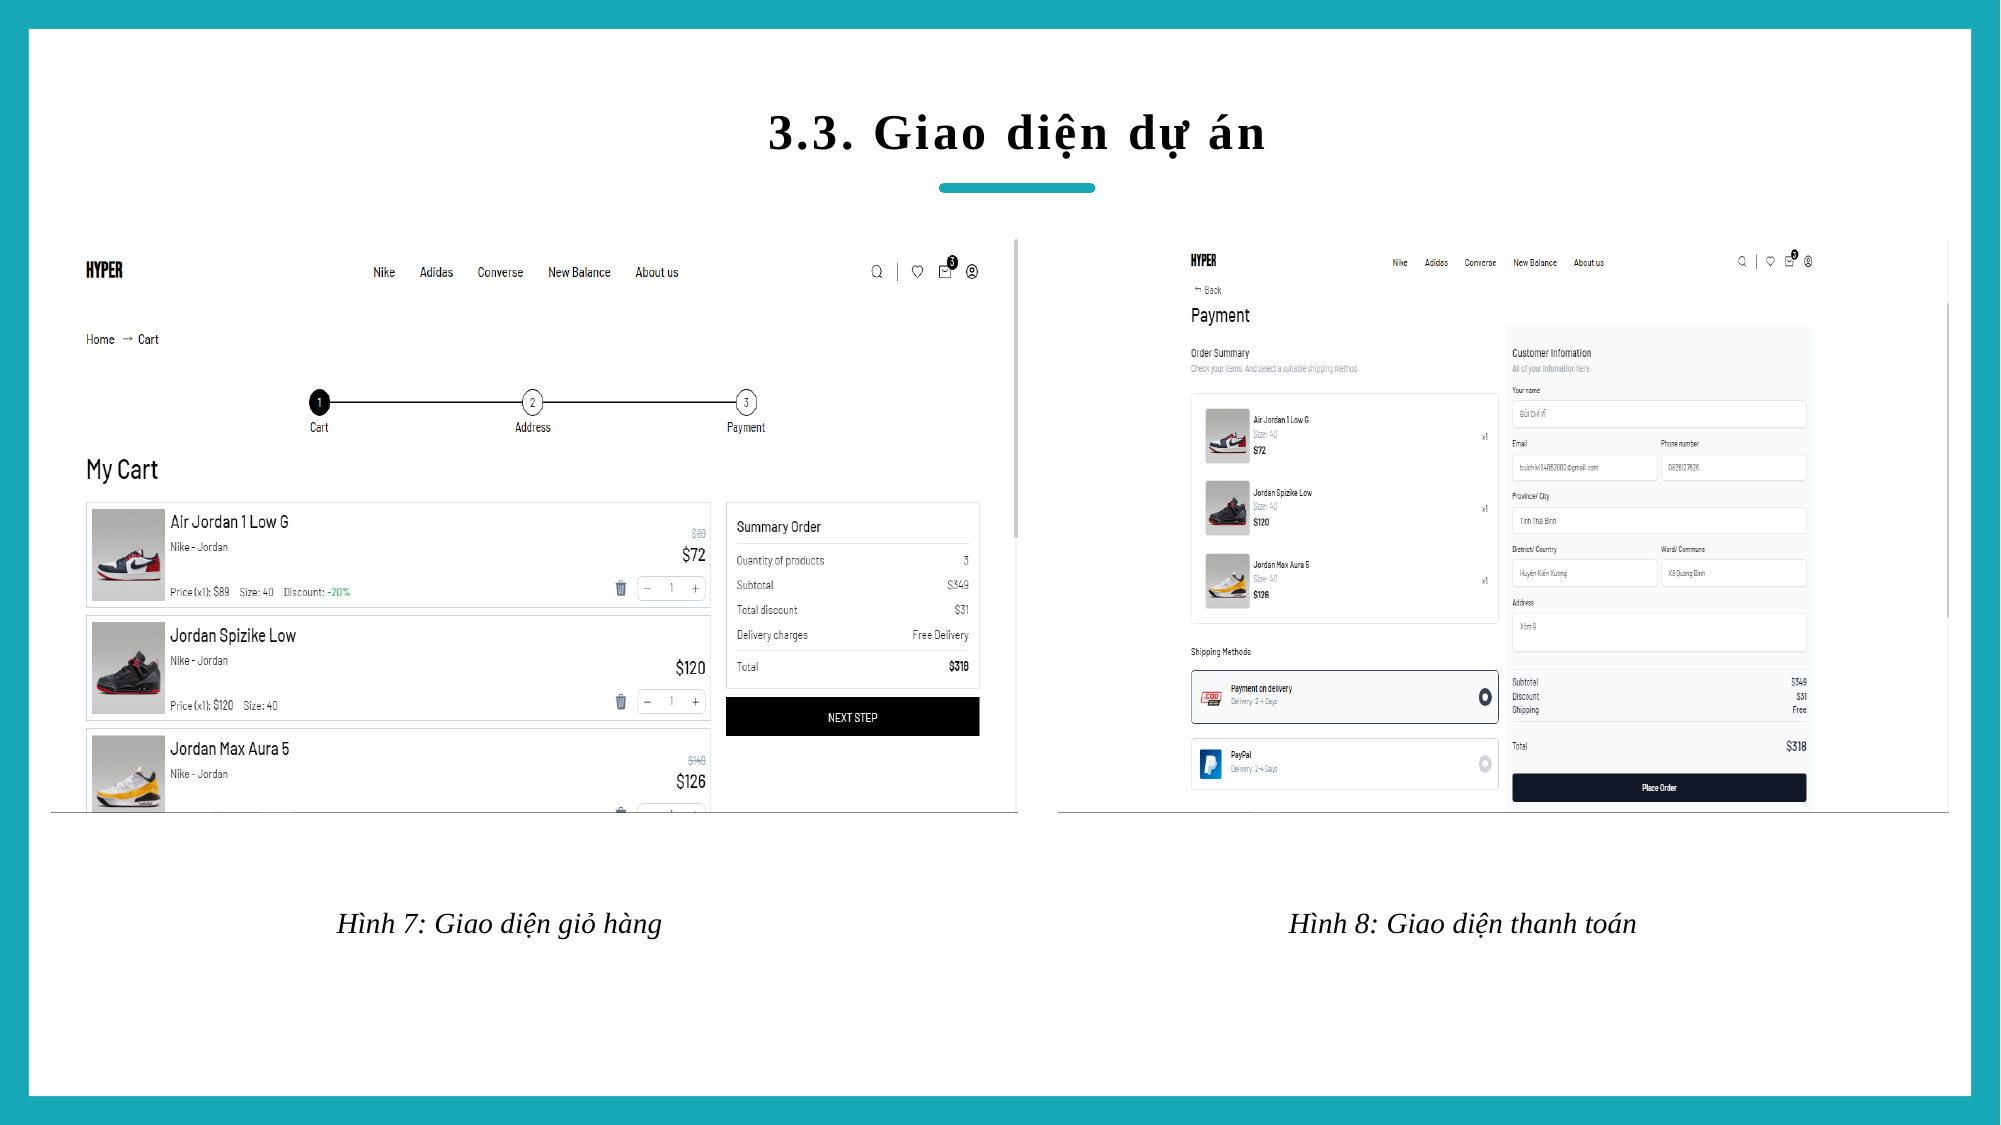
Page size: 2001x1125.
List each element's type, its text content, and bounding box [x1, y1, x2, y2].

picture [1058, 239, 1949, 813]
text_box Hình 7: Giao diện giỏ hàng [182, 896, 817, 974]
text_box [734, 92, 1300, 188]
text_box Hình 8: Giao diện thanh toán [1146, 896, 1781, 974]
picture [51, 239, 1018, 813]
